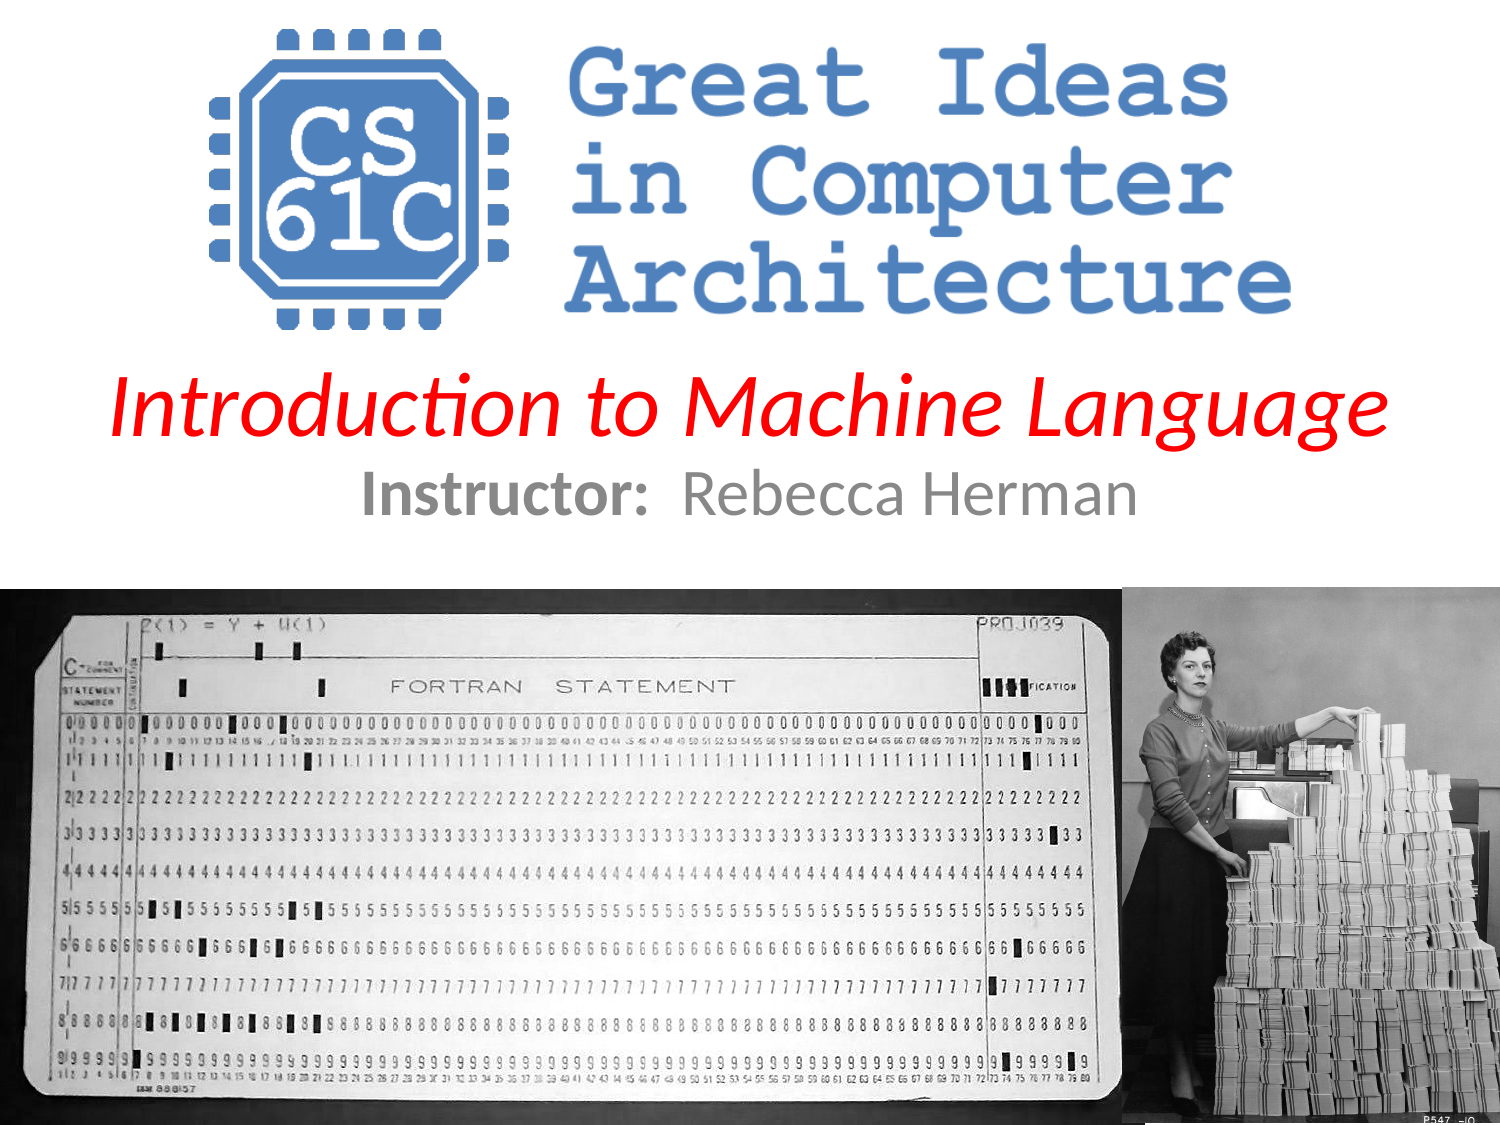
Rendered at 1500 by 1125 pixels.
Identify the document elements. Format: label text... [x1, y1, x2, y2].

picture [0, 587, 1500, 1125]
subtitle Instructor: Rebecca Herman [0, 450, 1500, 540]
picture [209, 29, 1291, 330]
title Introduction to Machine Language [0, 345, 1500, 450]
